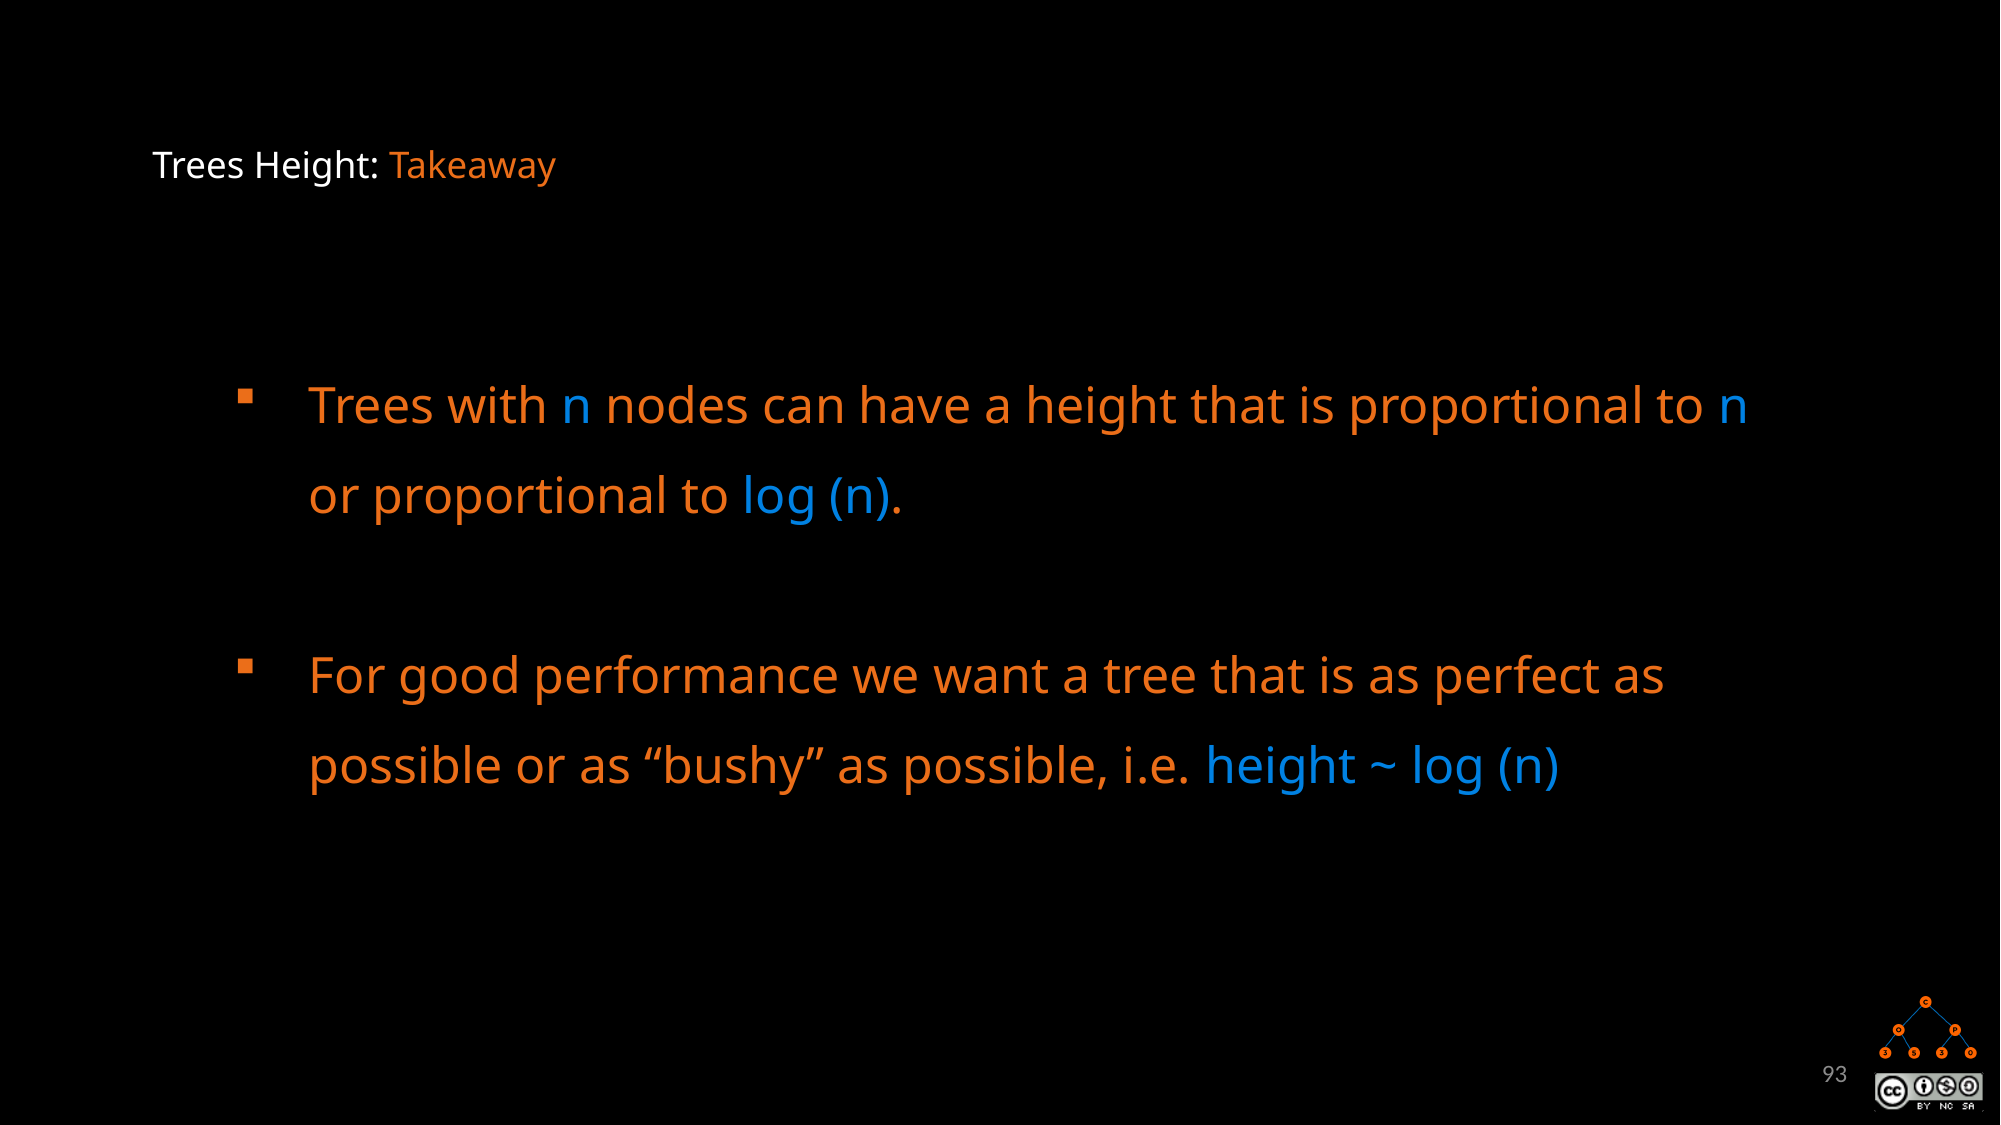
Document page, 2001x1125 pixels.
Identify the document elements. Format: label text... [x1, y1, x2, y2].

slide_number 93 [1412, 1042, 1859, 1103]
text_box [1859, 988, 1998, 1112]
text_box Trees with n nodes can have a height that is proportional to n or proportional to log (n). For good performance we want a tree that is as perfect as possible or as “bushy” as possible, i.e. height ~ log (n) [219, 335, 1782, 1125]
title Trees Height: Takeaway [137, 59, 1863, 278]
